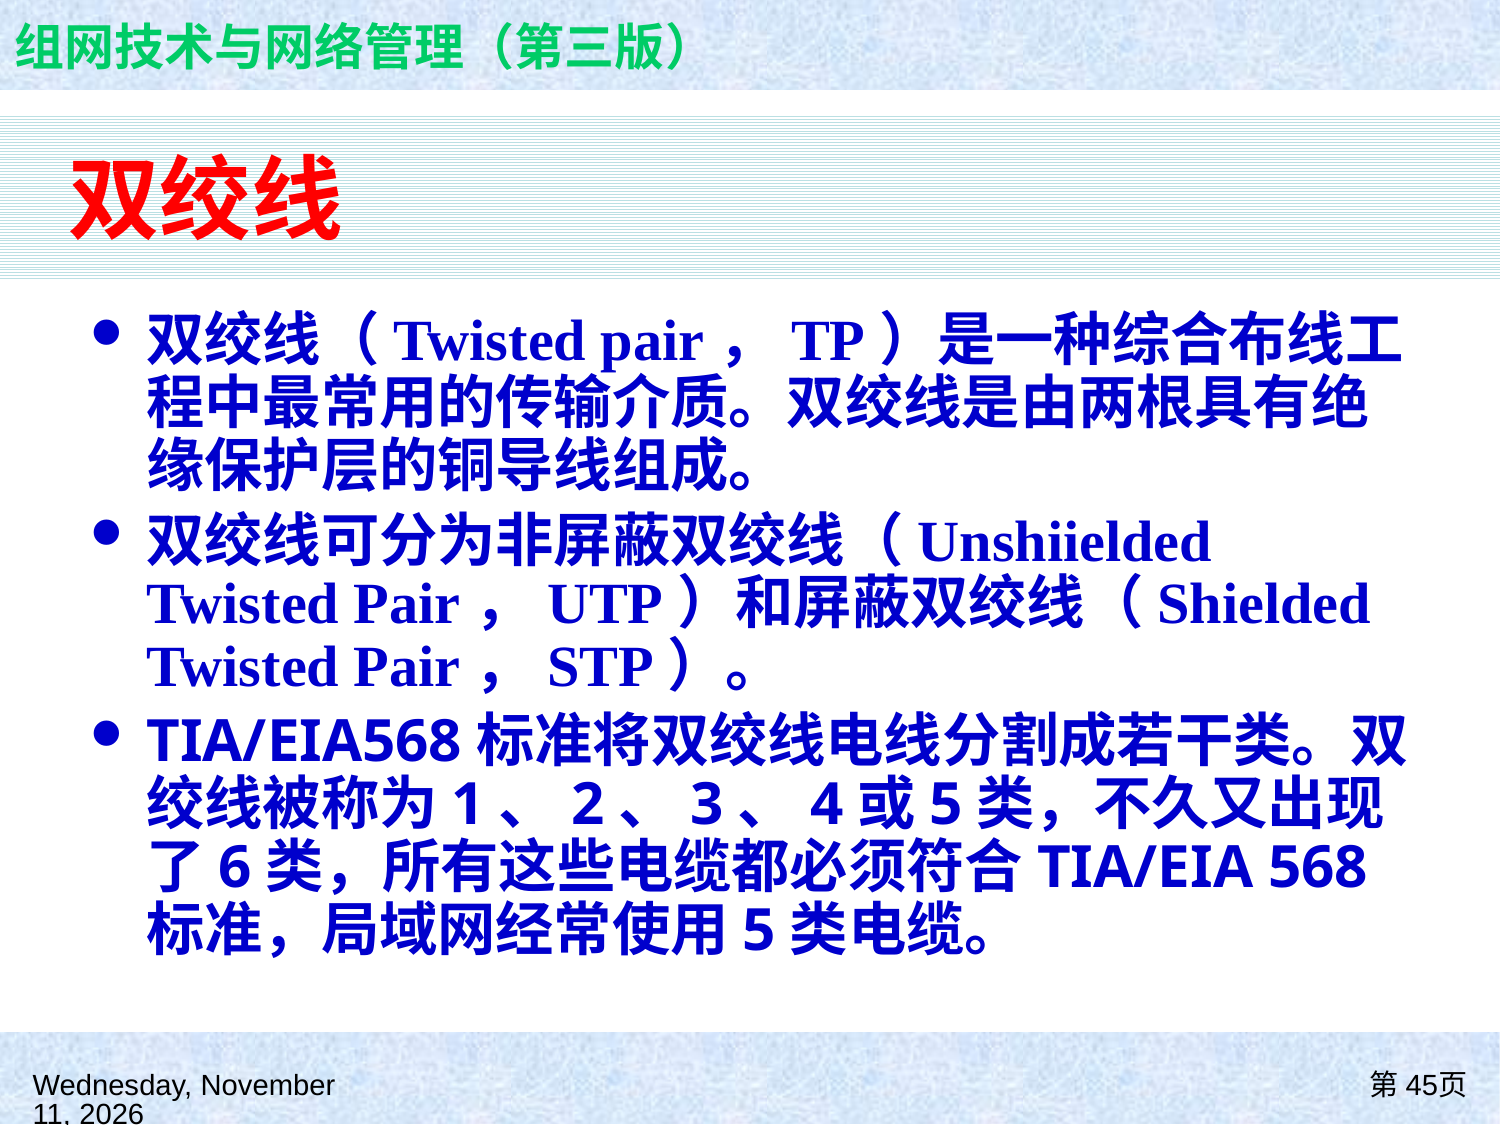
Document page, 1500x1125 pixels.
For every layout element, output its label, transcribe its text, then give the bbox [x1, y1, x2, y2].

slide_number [17, 1058, 368, 1106]
picture [0, 0, 1500, 90]
picture [0, 1032, 1500, 1124]
slide_number 第45页 [1132, 1058, 1483, 1115]
title 双绞线 [52, 124, 1404, 268]
list 双绞线（Twisted pair，TP）是一种综合布线工程中最常用的传输介质。双绞线是由两根具有绝缘保护层的铜导线组成。 双绞线可分为非屏蔽双绞线（Unshiielded Twisted Pair，UTP）和屏蔽双绞线（Shielded Twisted Pair，STP）。 TIA/EIA568标准将双绞线电线分割成若干类。双绞线被称为1、2、3、4或5类，不久又出现了6类，所有这些电缆都必须符合TIA/EIA 568标准，局域网经常使用5类电缆。 [74, 302, 1426, 1006]
